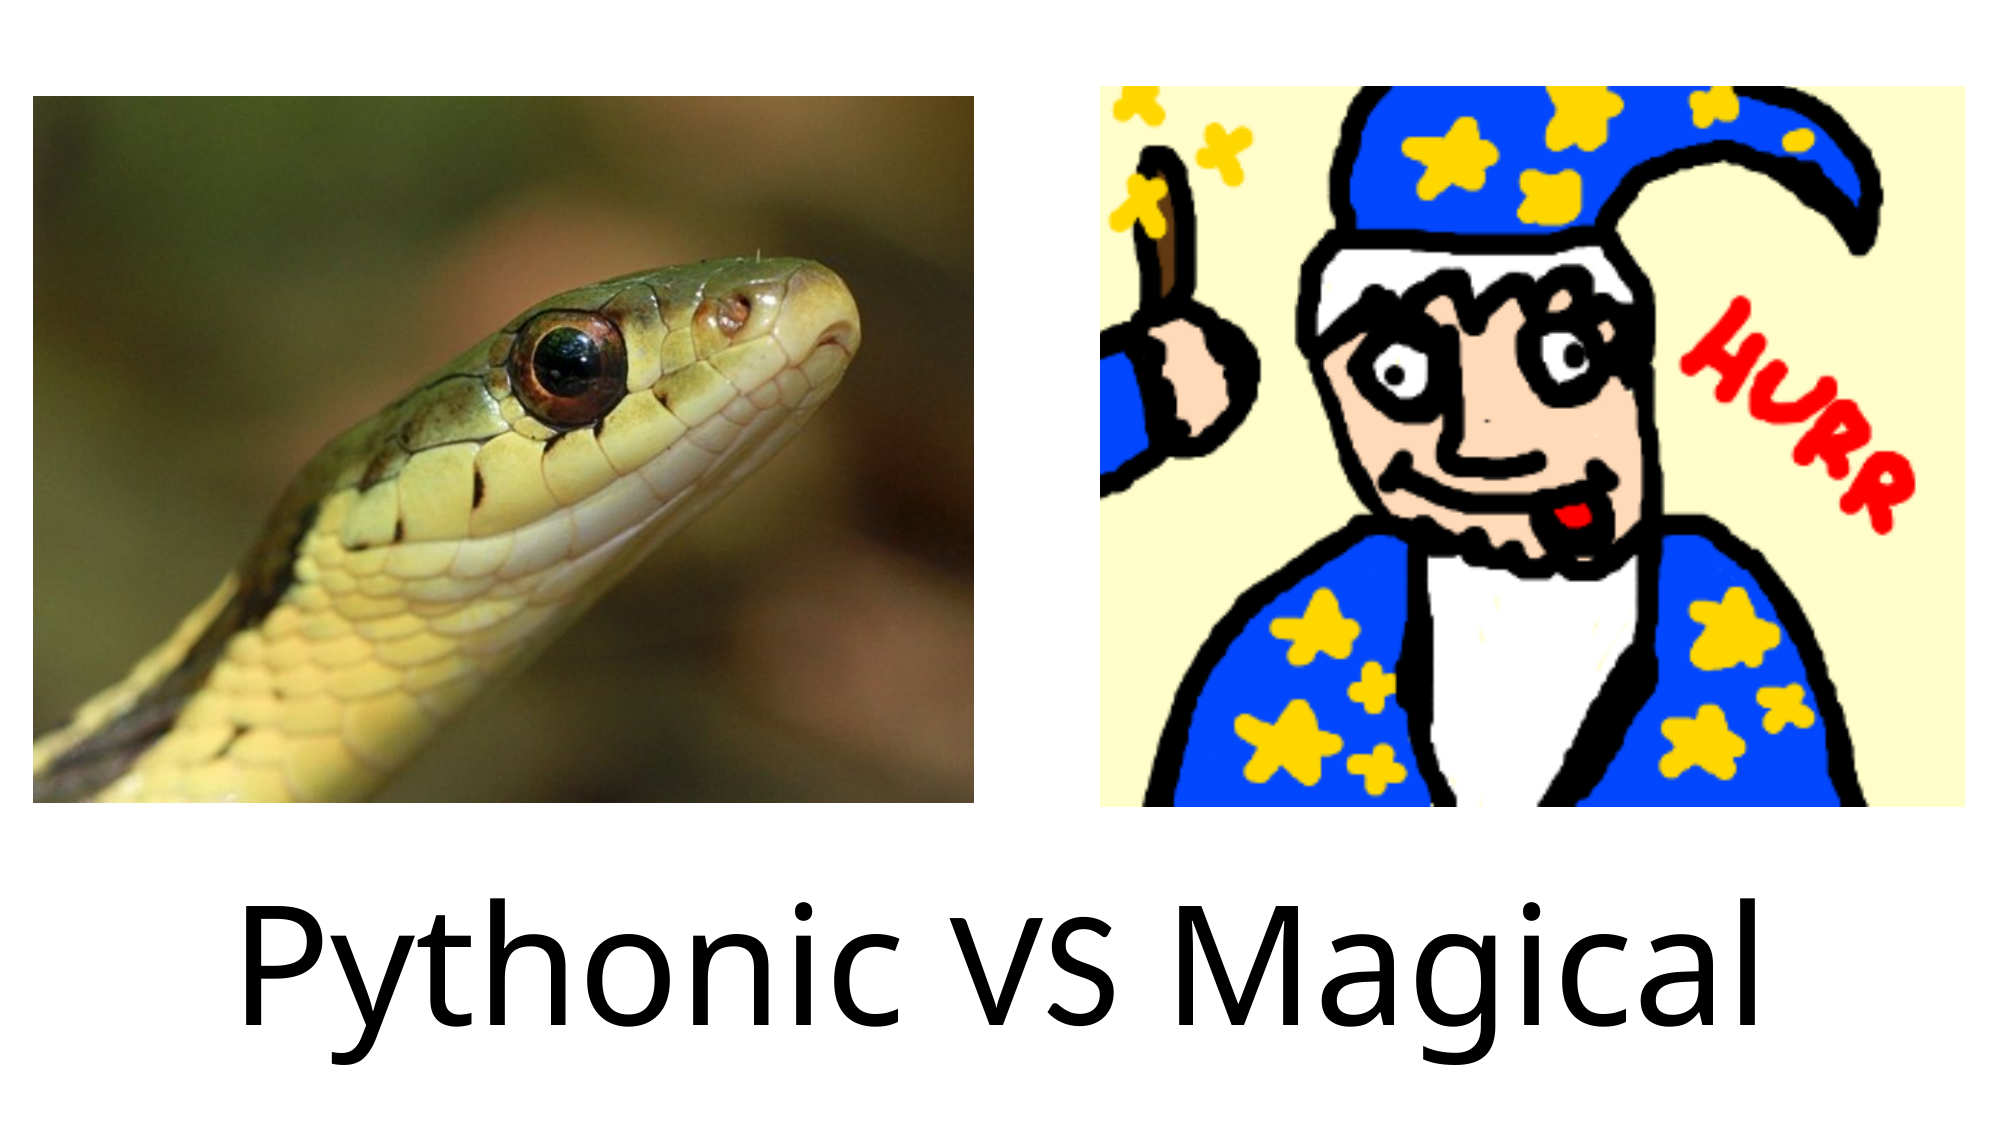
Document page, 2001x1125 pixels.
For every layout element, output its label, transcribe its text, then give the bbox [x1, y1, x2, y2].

title Pythonic VS Magical [137, 862, 1863, 1080]
picture [33, 96, 974, 803]
picture [1100, 86, 1965, 807]
